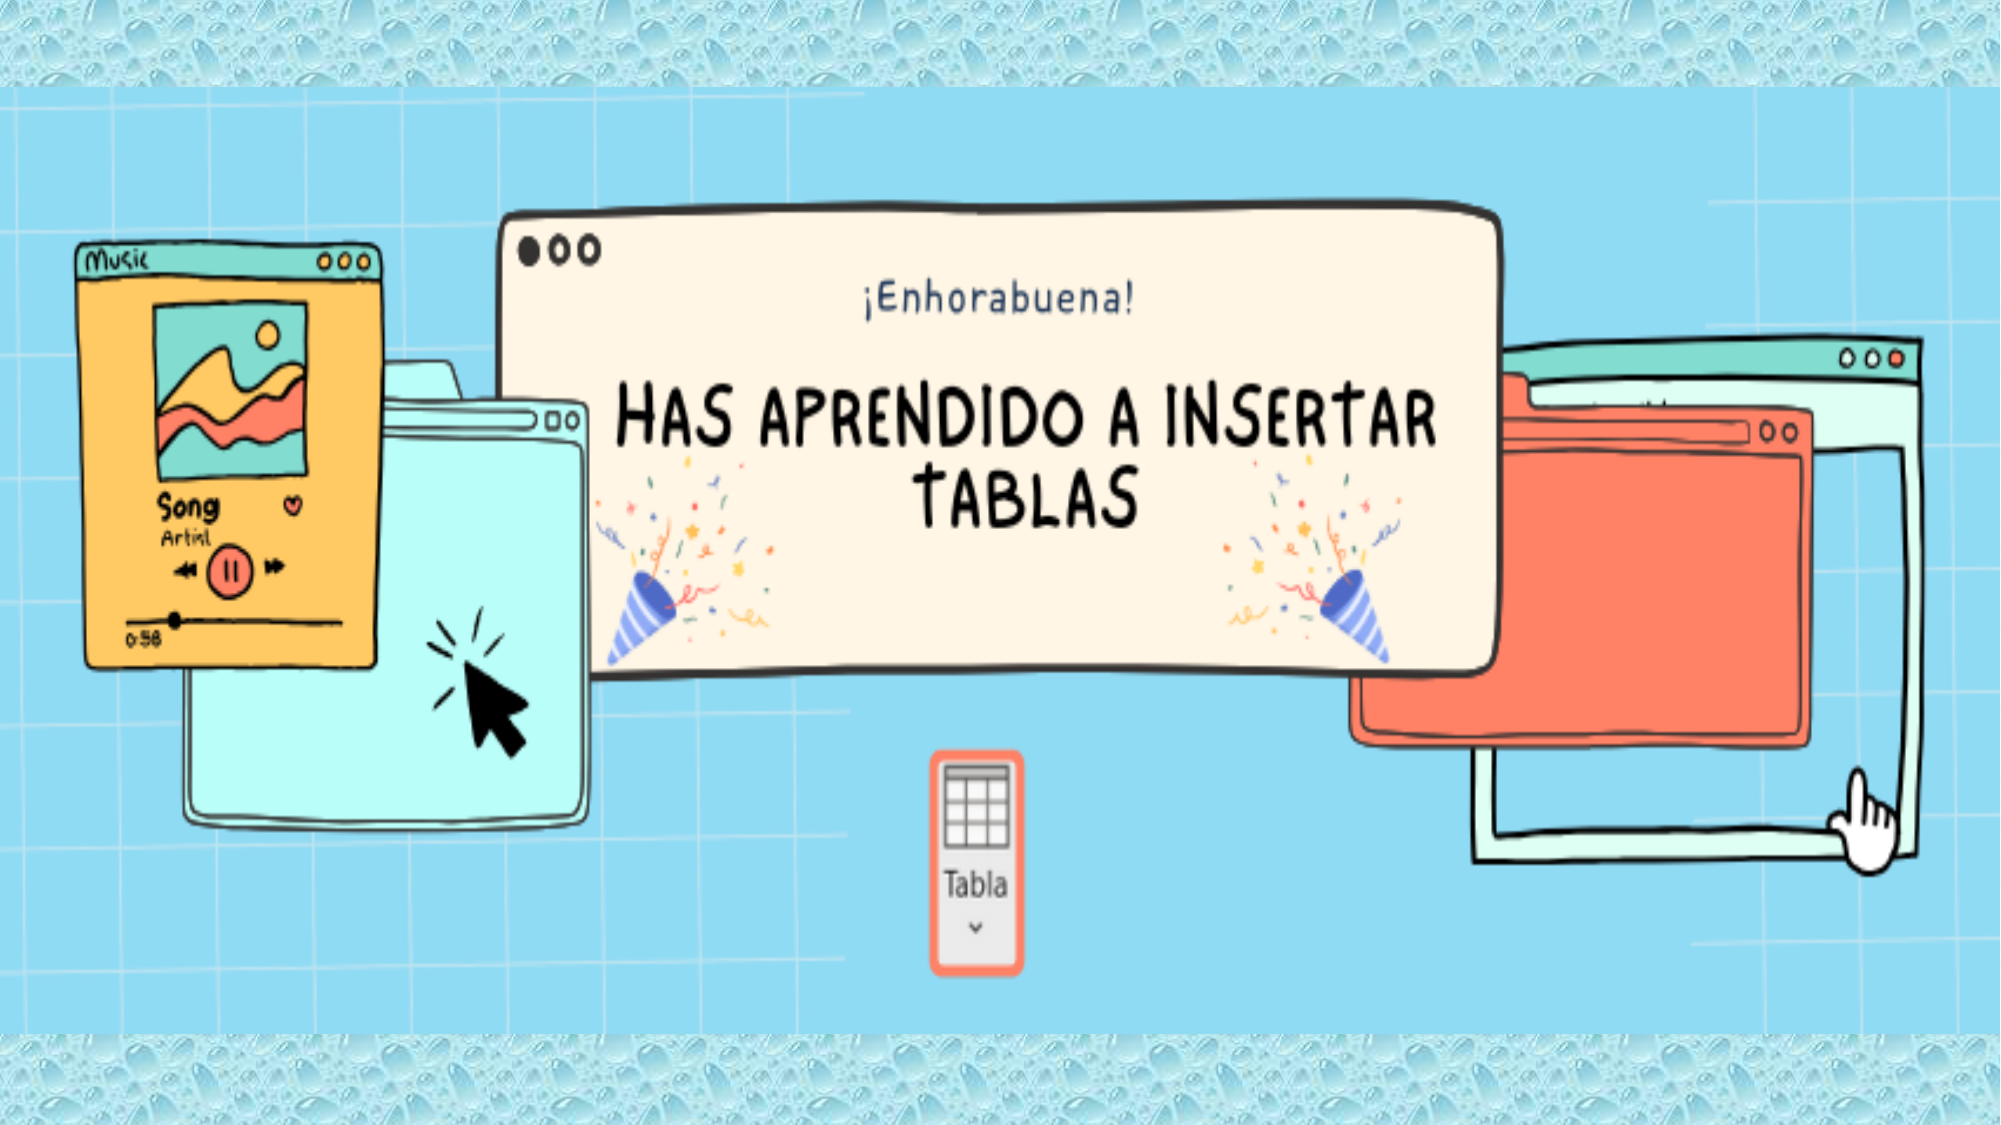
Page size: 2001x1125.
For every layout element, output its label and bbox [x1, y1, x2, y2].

list [0, 86, 2000, 1035]
picture [0, 0, 2001, 1125]
